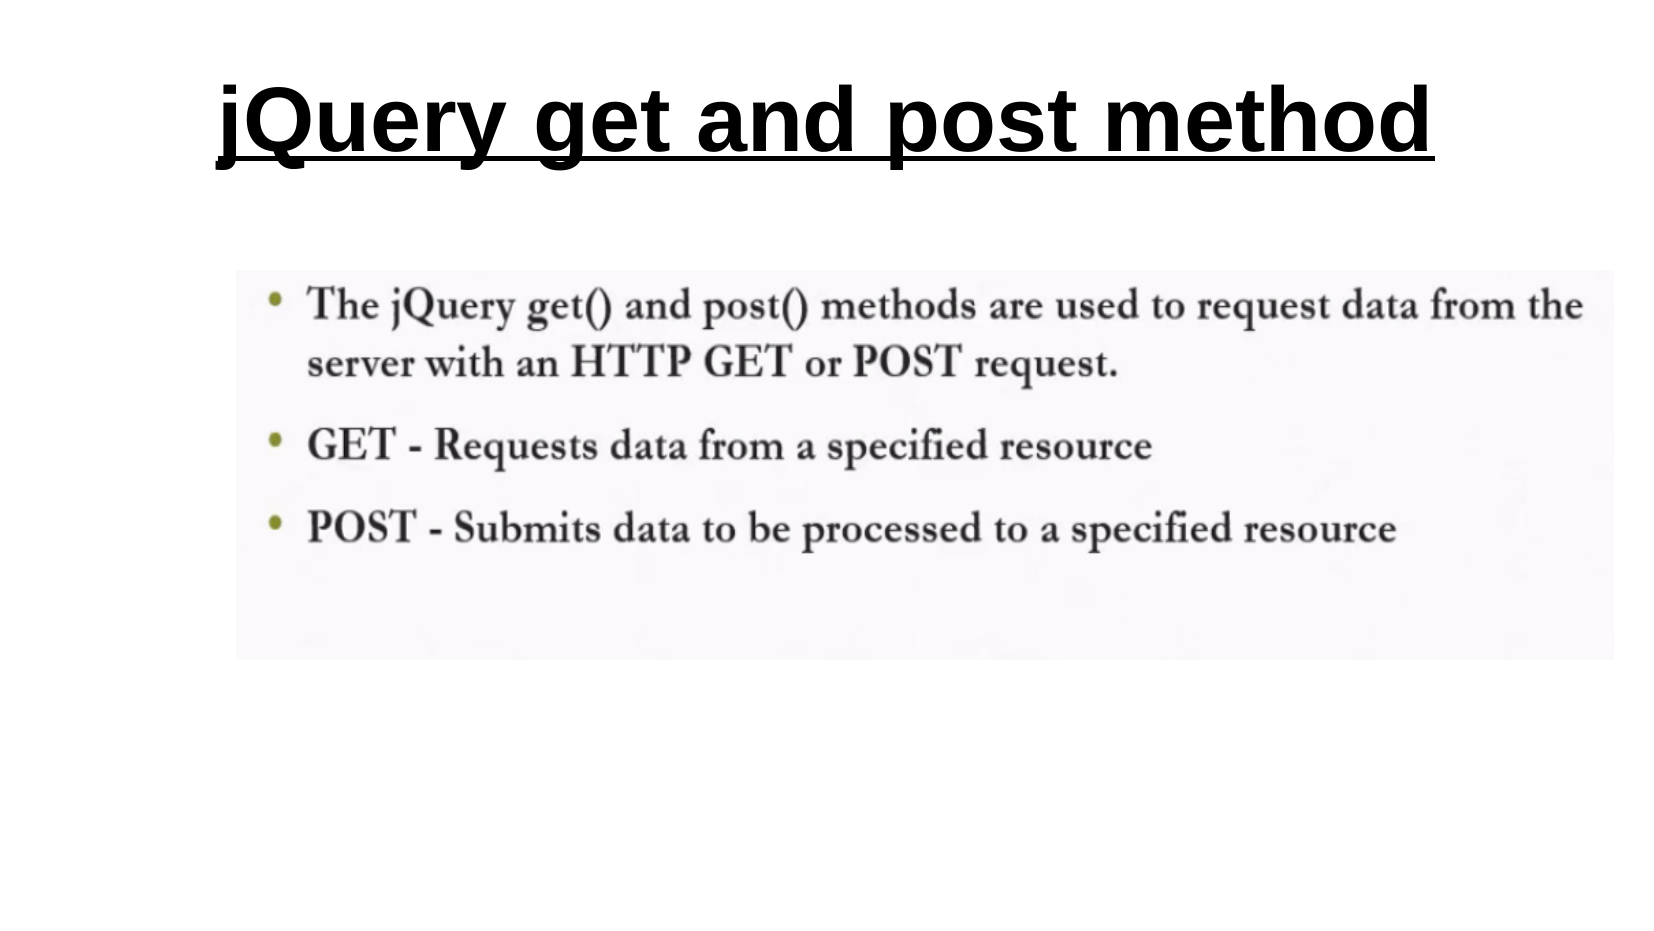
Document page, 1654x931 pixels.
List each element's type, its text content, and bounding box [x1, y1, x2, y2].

text_box [82, 217, 1571, 757]
text_box jQuery get and post method [82, 37, 1571, 192]
picture [235, 270, 1614, 660]
